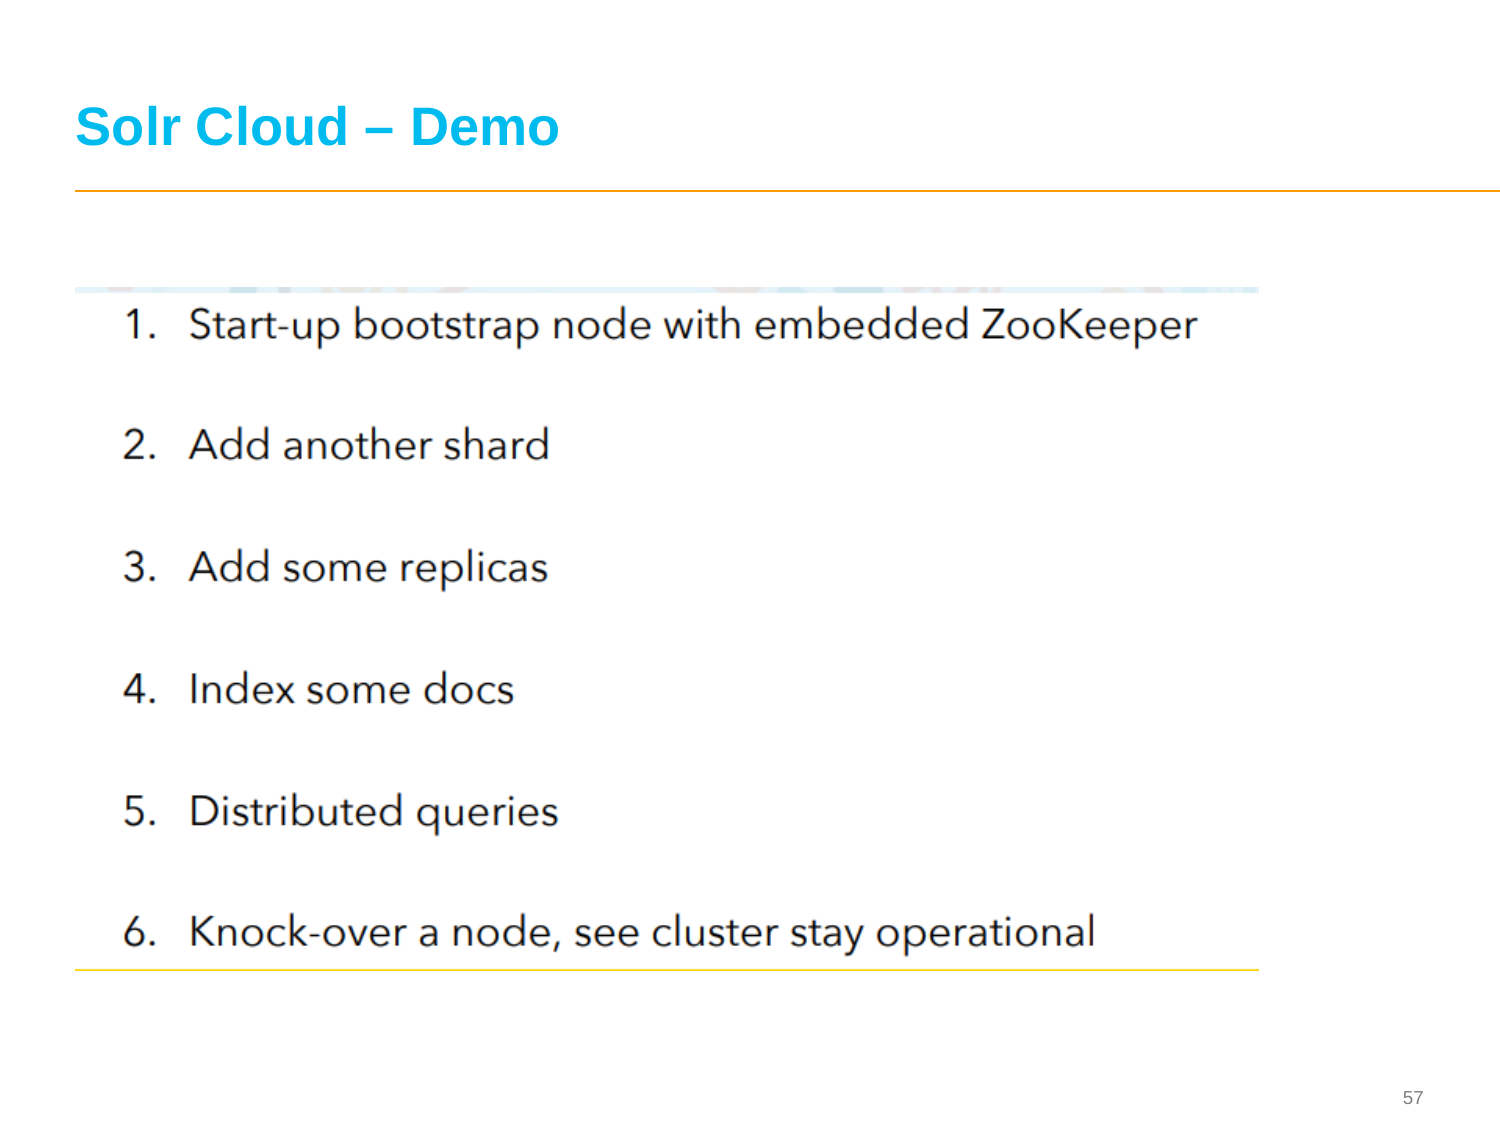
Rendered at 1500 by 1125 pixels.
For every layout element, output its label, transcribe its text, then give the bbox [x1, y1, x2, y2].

picture [75, 287, 1259, 971]
title Solr Cloud – Demo [75, 27, 1422, 157]
